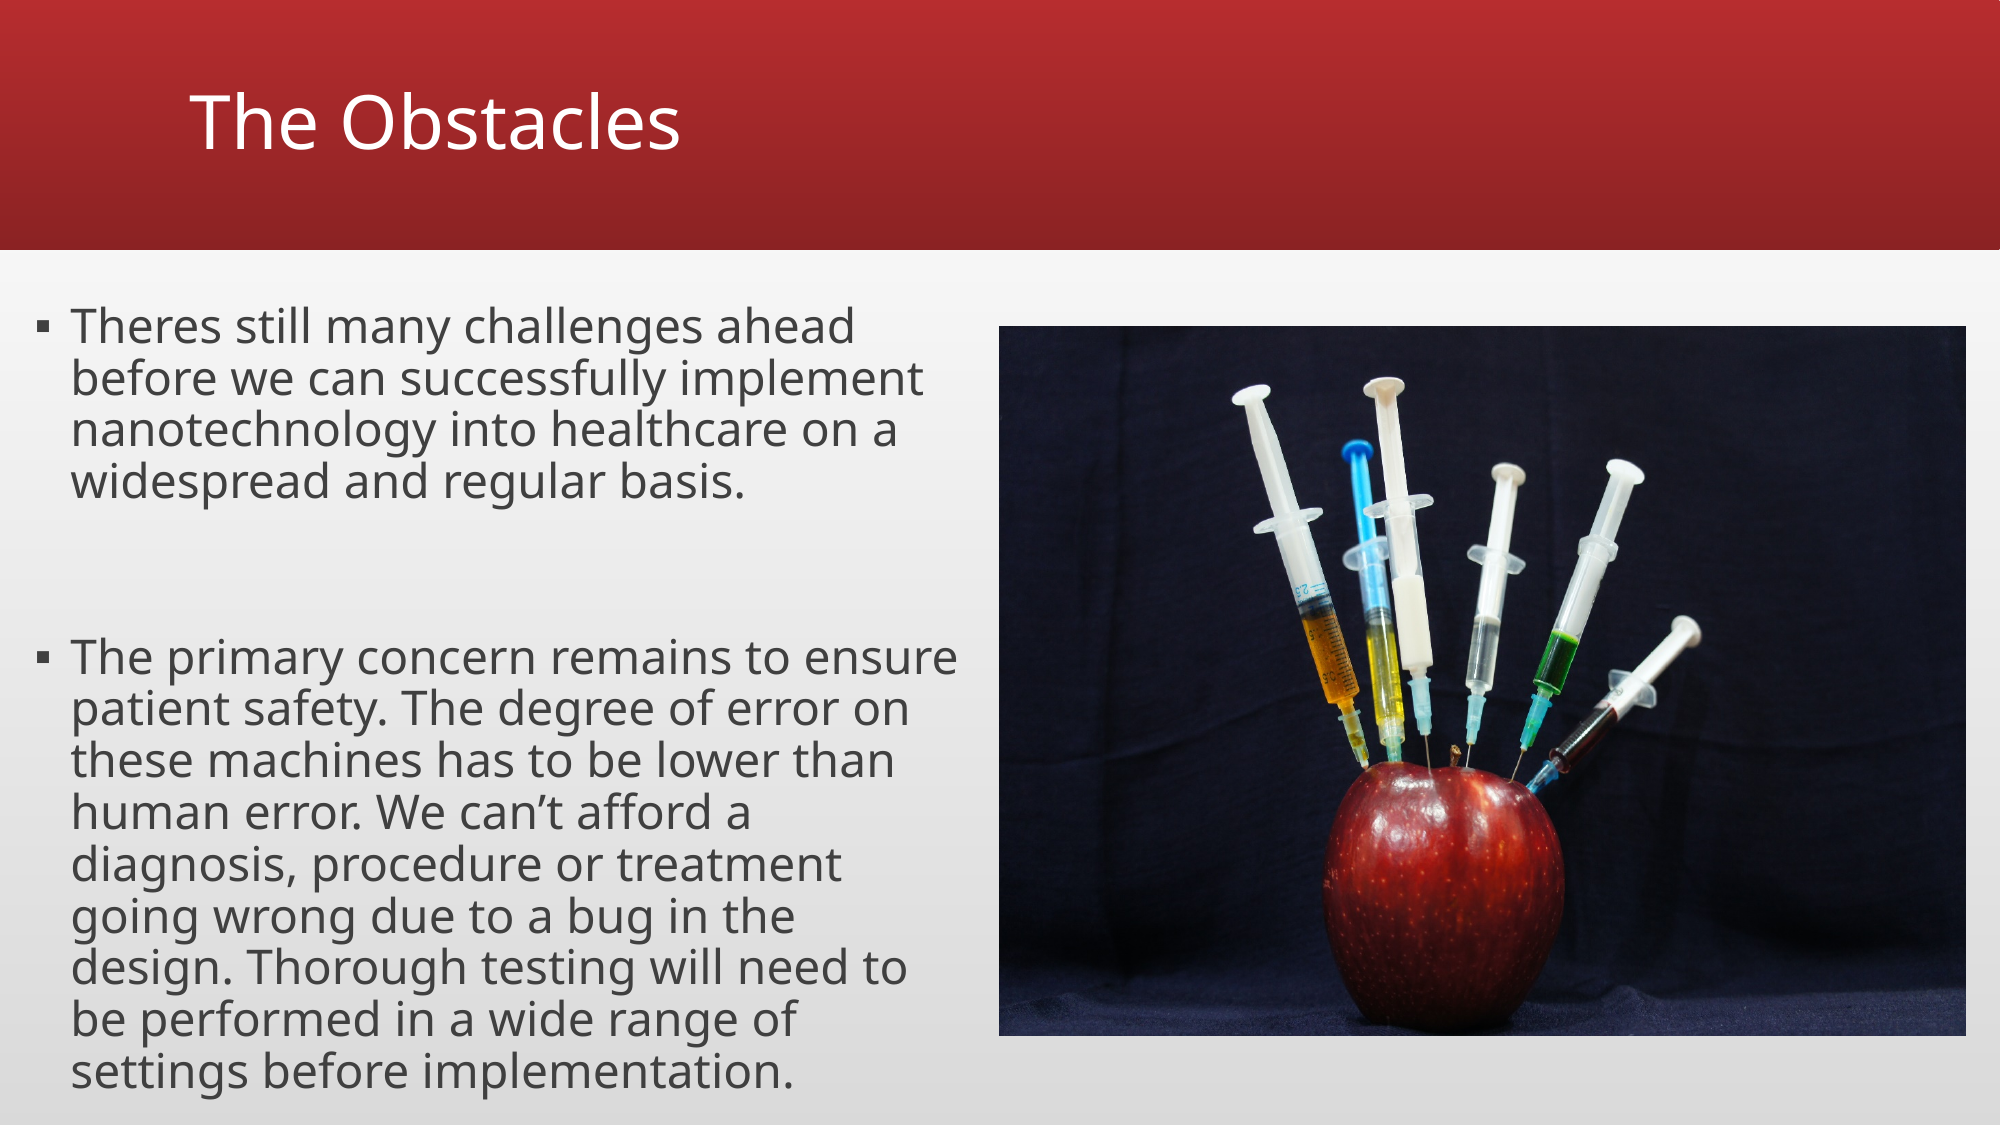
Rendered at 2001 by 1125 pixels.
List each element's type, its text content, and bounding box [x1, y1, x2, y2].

list Theres still many challenges ahead before we can successfully implement nanotechnology into healthcare on a widespread and regular basis. The primary concern remains to ensure patient safety. The degree of error on these machines has to be lower than human error. We can’t afford a diagnosis, procedure or treatment going wrong due to a bug in the design. Thorough testing will need to be performed in a wide range of settings before implementation. [19, 294, 989, 1109]
title The Obstacles [174, 16, 1825, 234]
picture [999, 326, 1966, 1036]
